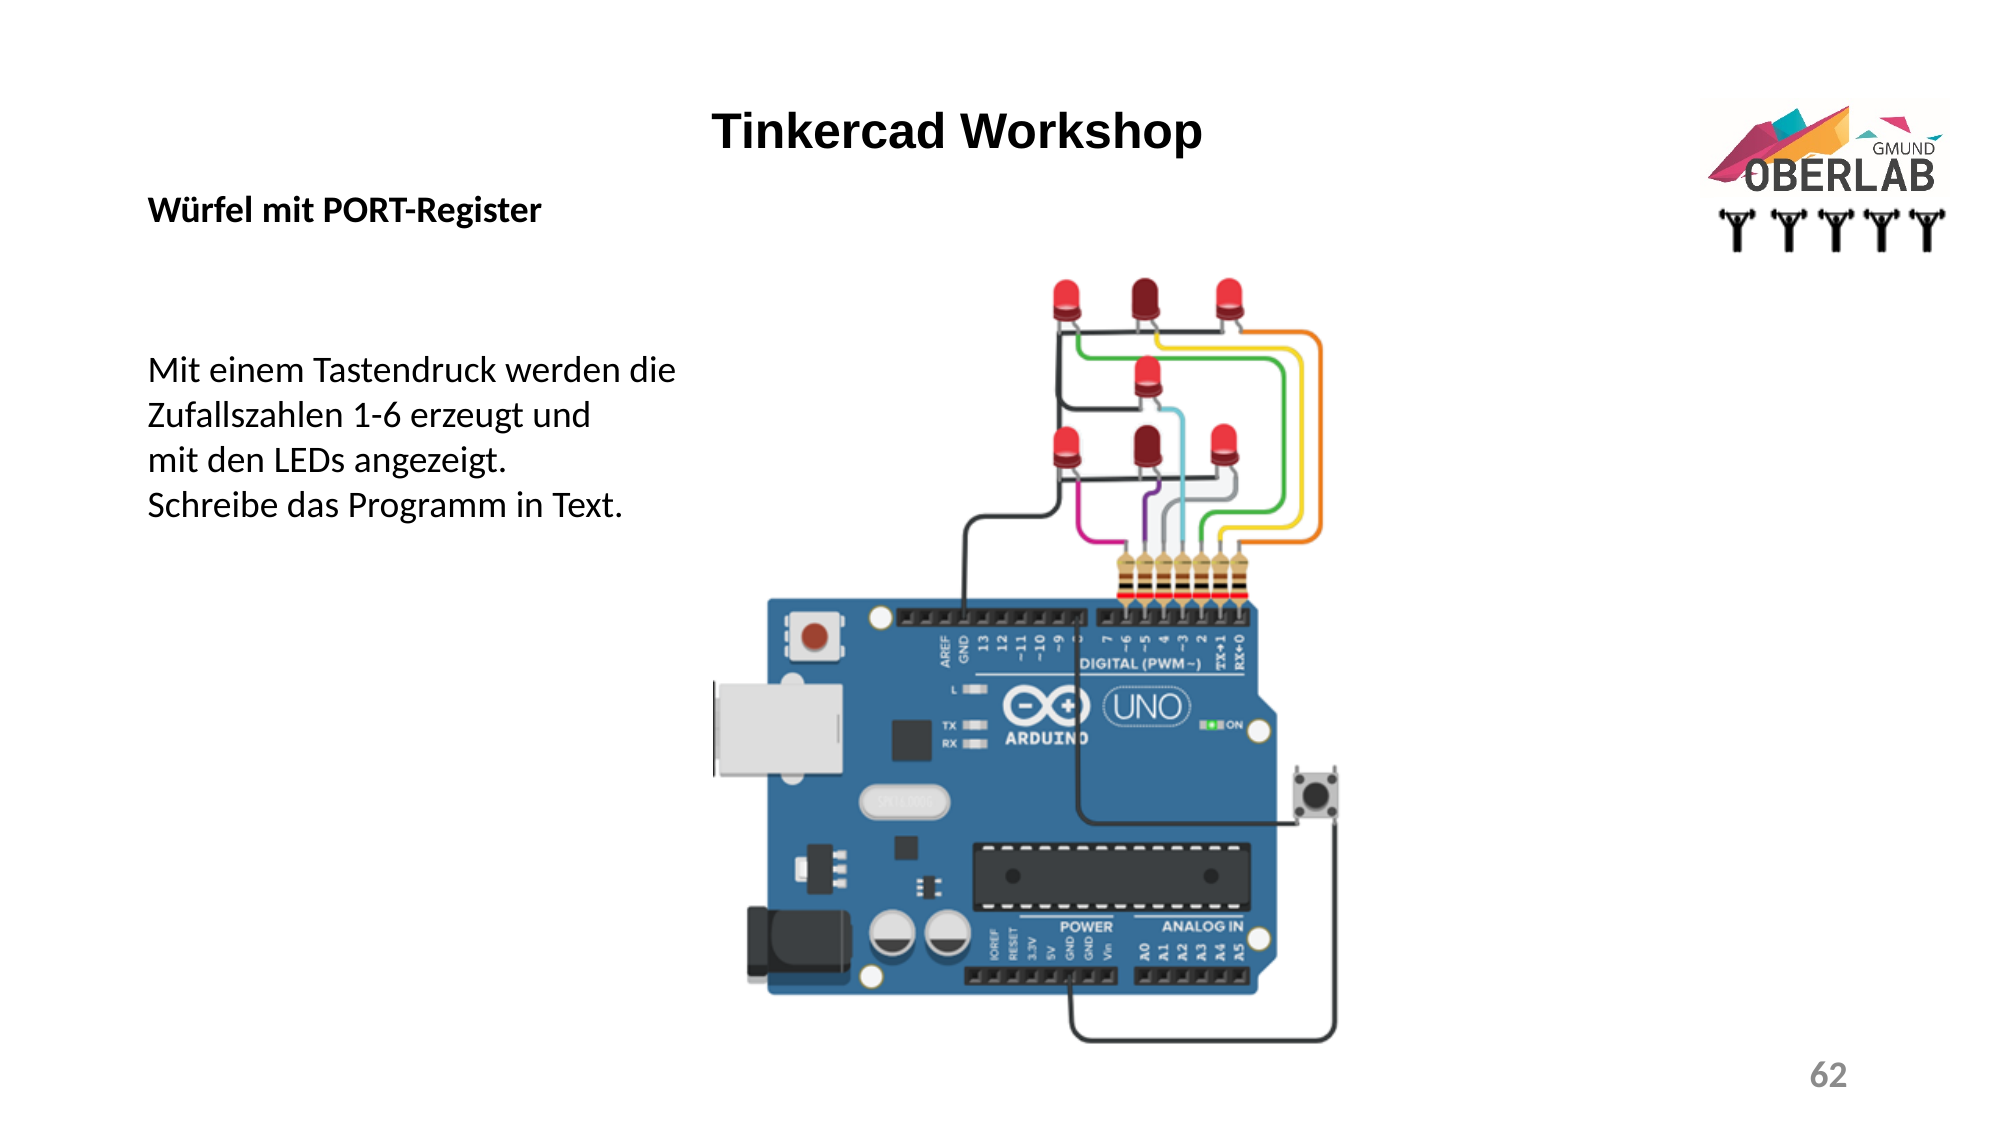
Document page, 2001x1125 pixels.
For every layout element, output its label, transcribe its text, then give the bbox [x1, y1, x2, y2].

text_box Würfel mit PORT-Register [132, 177, 1714, 238]
text_box Mit einem Tastendruck werden die Zufallszahlen 1-6 erzeugt und mit den LEDs angezeigt. Schreibe das Programm in Text. [132, 337, 713, 533]
picture [1700, 98, 1954, 265]
picture [713, 264, 1370, 1061]
subtitle Tinkercad Workshop [214, 98, 1700, 177]
slide_number 62 [1412, 1042, 1863, 1103]
